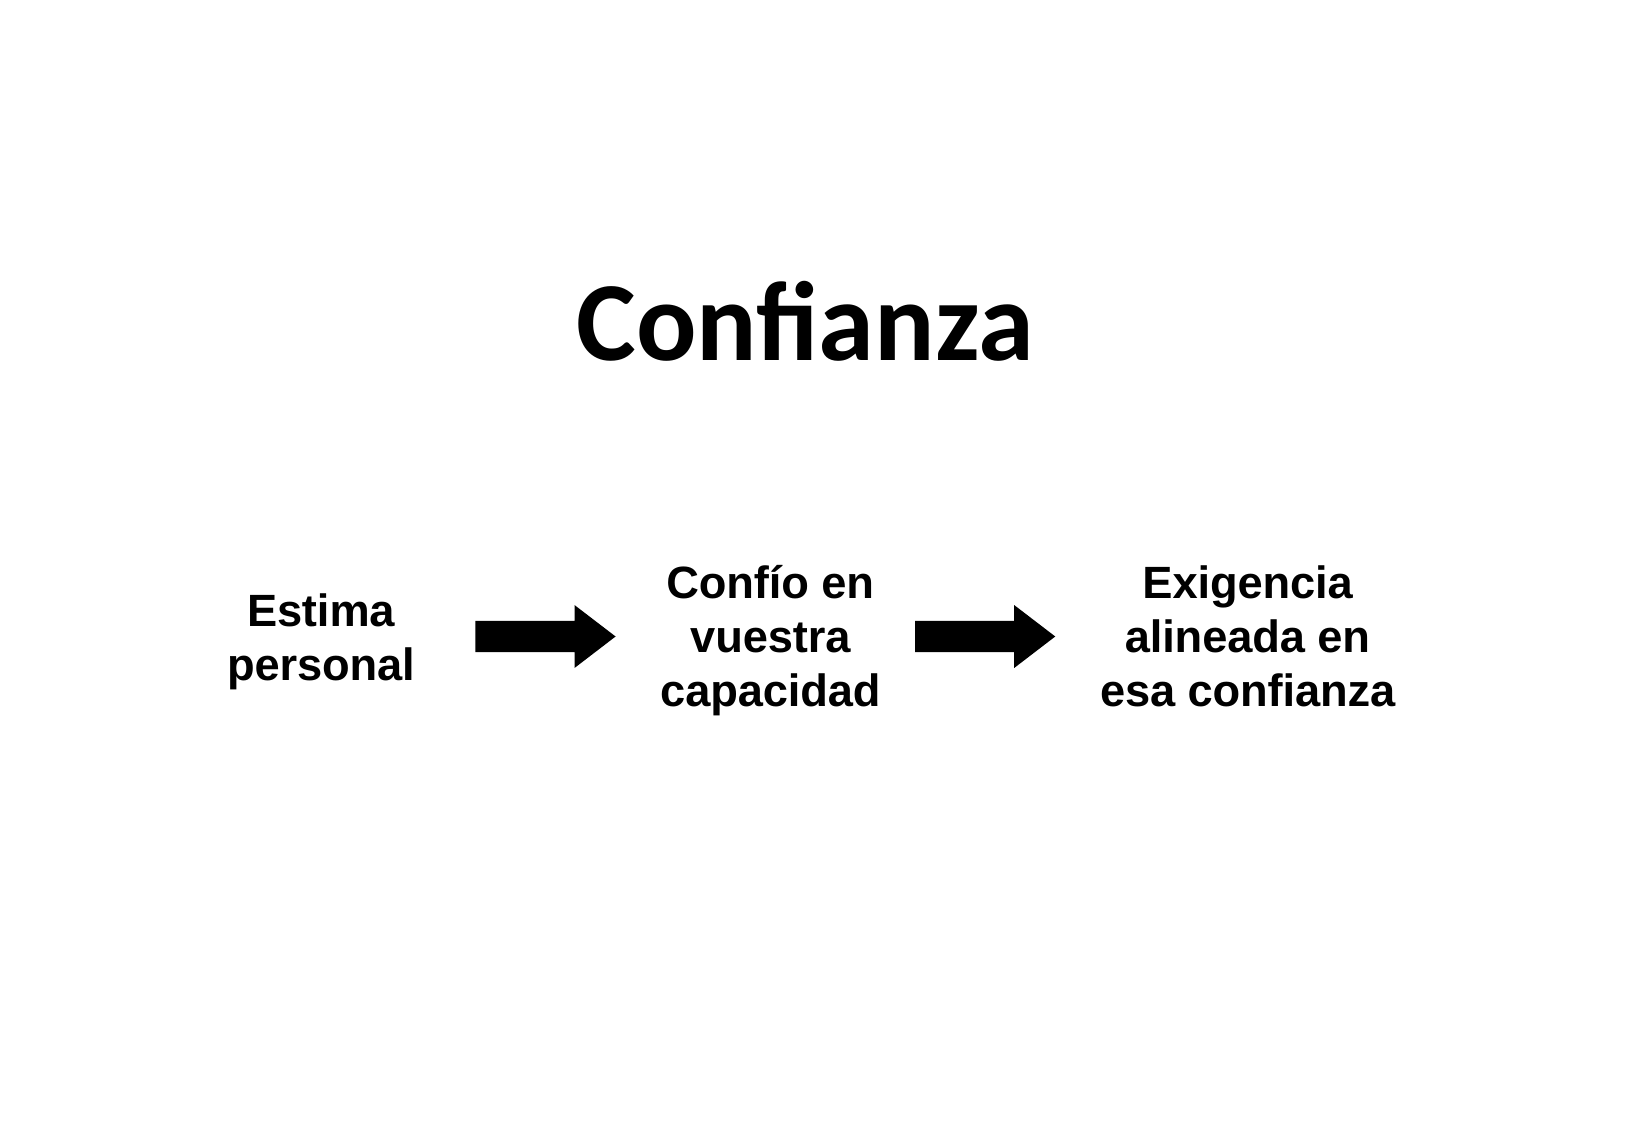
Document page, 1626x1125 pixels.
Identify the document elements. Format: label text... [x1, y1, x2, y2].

text_box Exigencia alineada en esa confianza [1080, 546, 1415, 724]
text_box [474, 602, 618, 671]
text_box Confianza [561, 240, 1050, 391]
text_box Confío en vuestra capacidad [630, 546, 910, 724]
text_box [914, 602, 1057, 671]
text_box Estima personal [181, 573, 461, 697]
